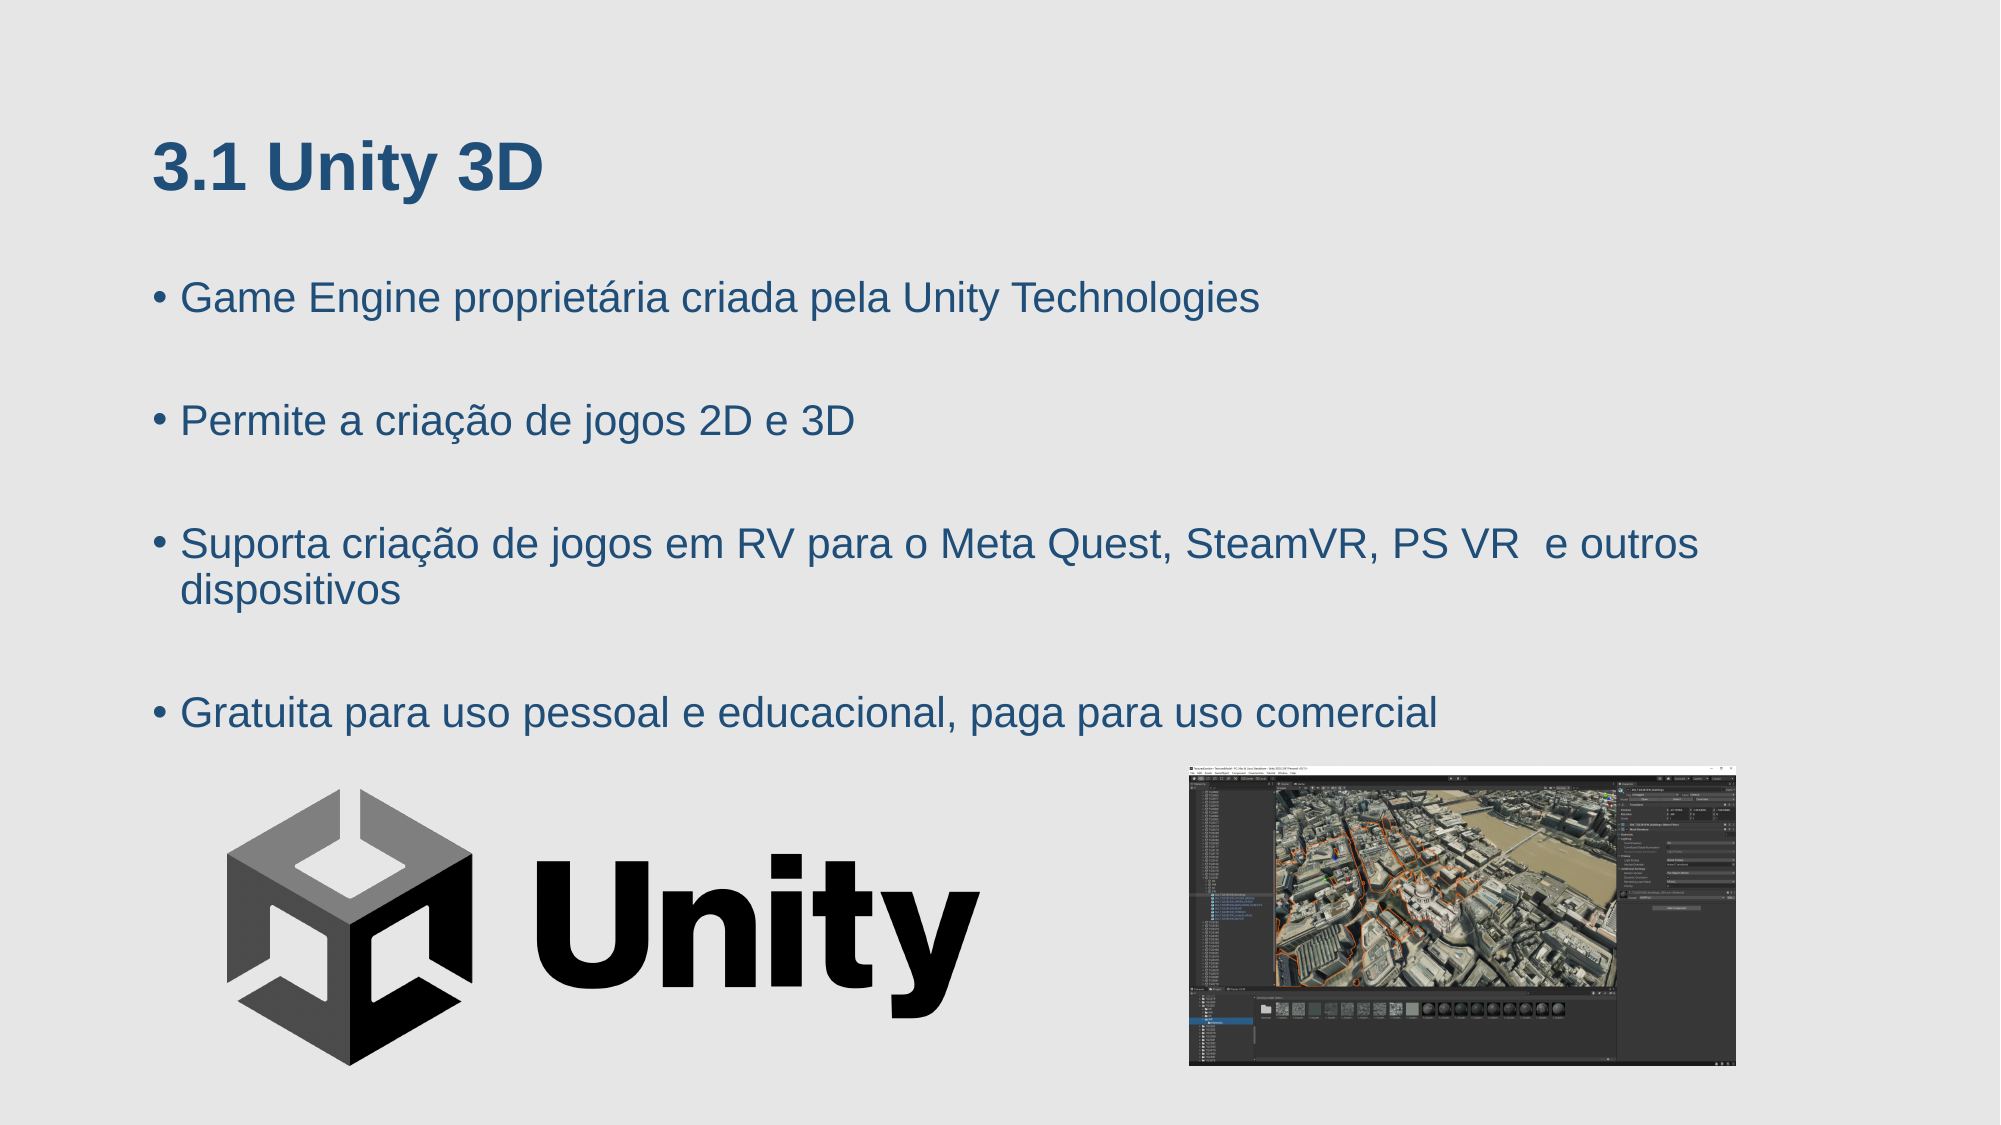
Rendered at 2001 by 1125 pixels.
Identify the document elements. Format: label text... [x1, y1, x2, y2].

list Game Engine proprietária criada pela Unity Technologies Permite a criação de jogos 2D e 3D Suporta criação de jogos em RV para o Meta Quest, SteamVR, PS VR e outros dispositivos Gratuita para uso pessoal e educacional, paga para uso comercial [137, 268, 1863, 747]
picture [1189, 766, 1736, 1066]
picture [227, 789, 980, 1066]
title 3.1 Unity 3D [137, 59, 1863, 268]
